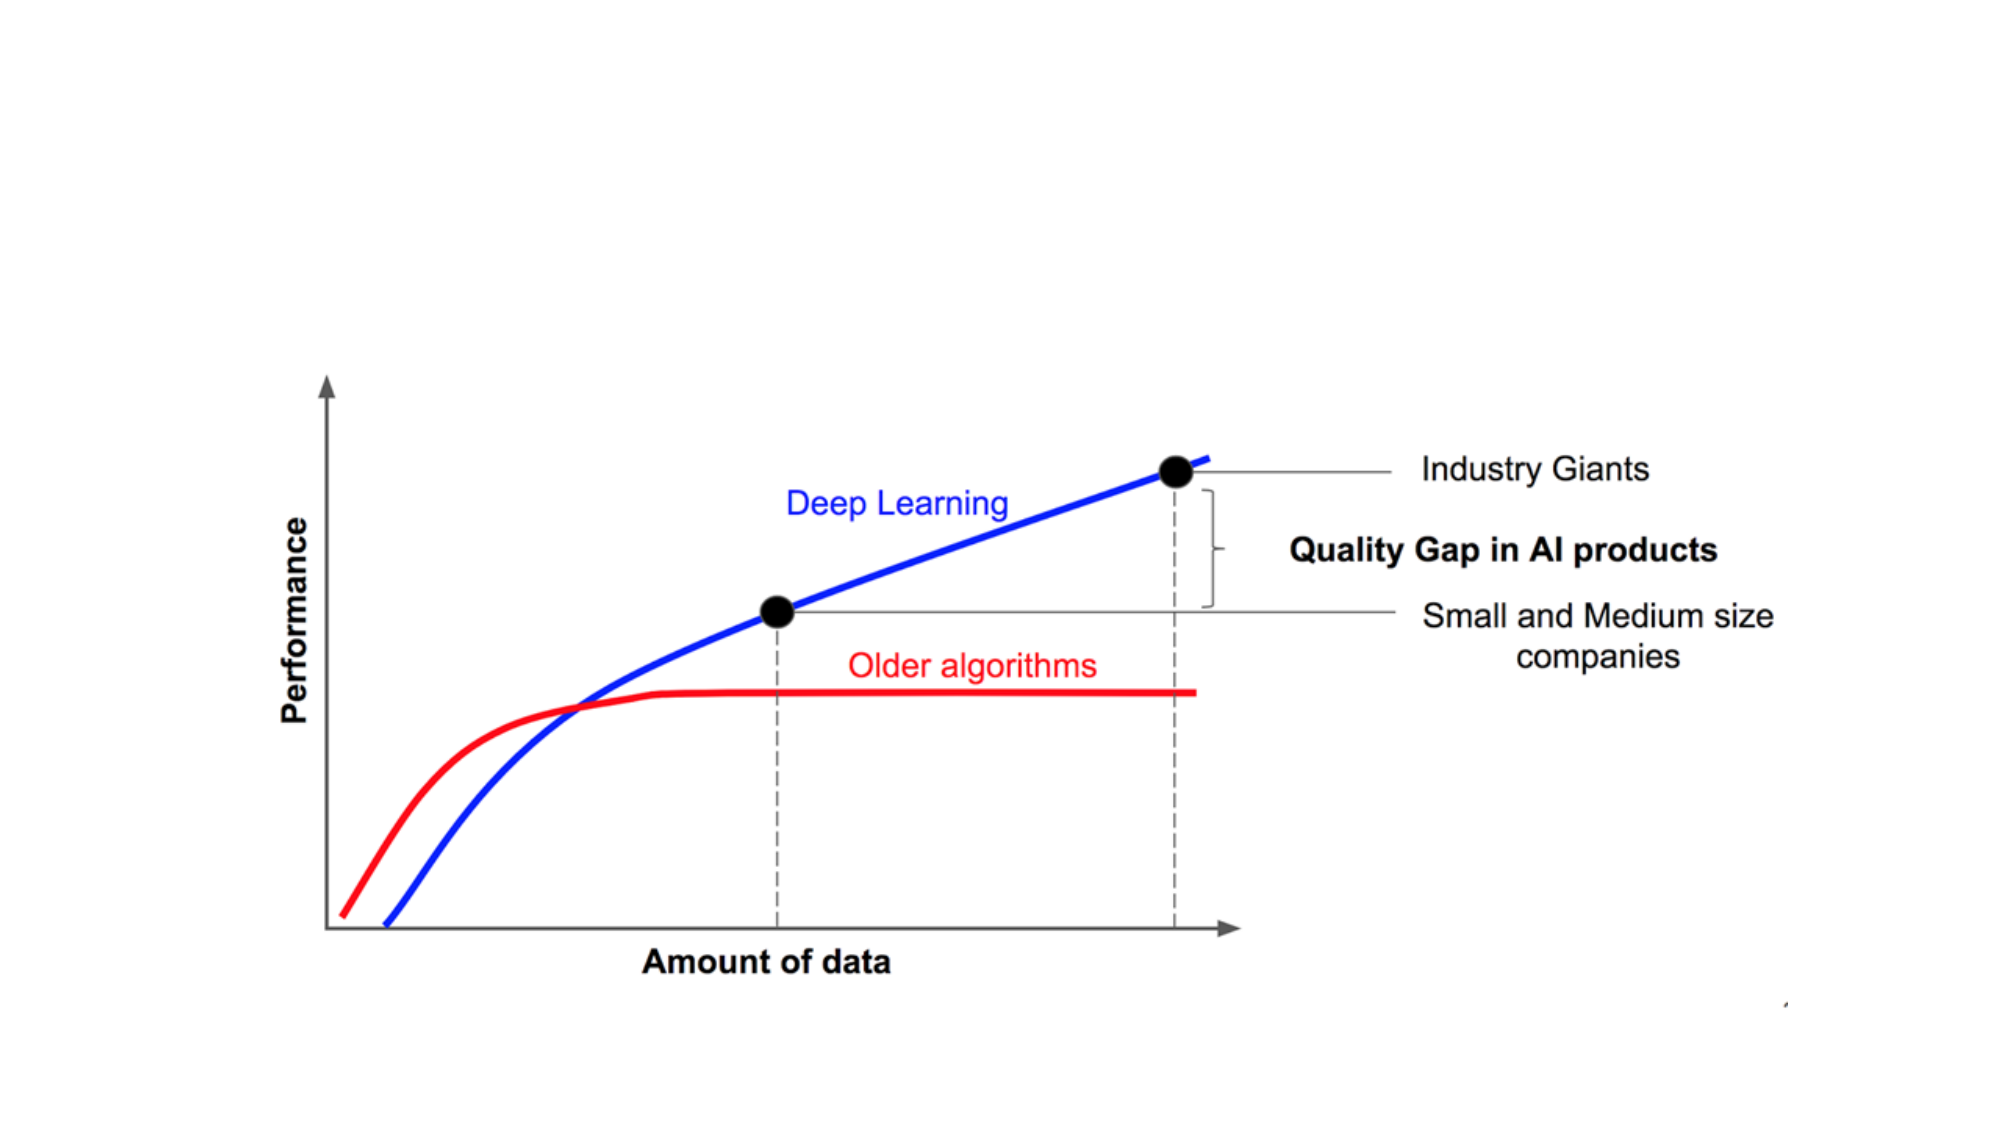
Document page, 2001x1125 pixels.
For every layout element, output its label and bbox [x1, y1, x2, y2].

list [212, 299, 1788, 1014]
